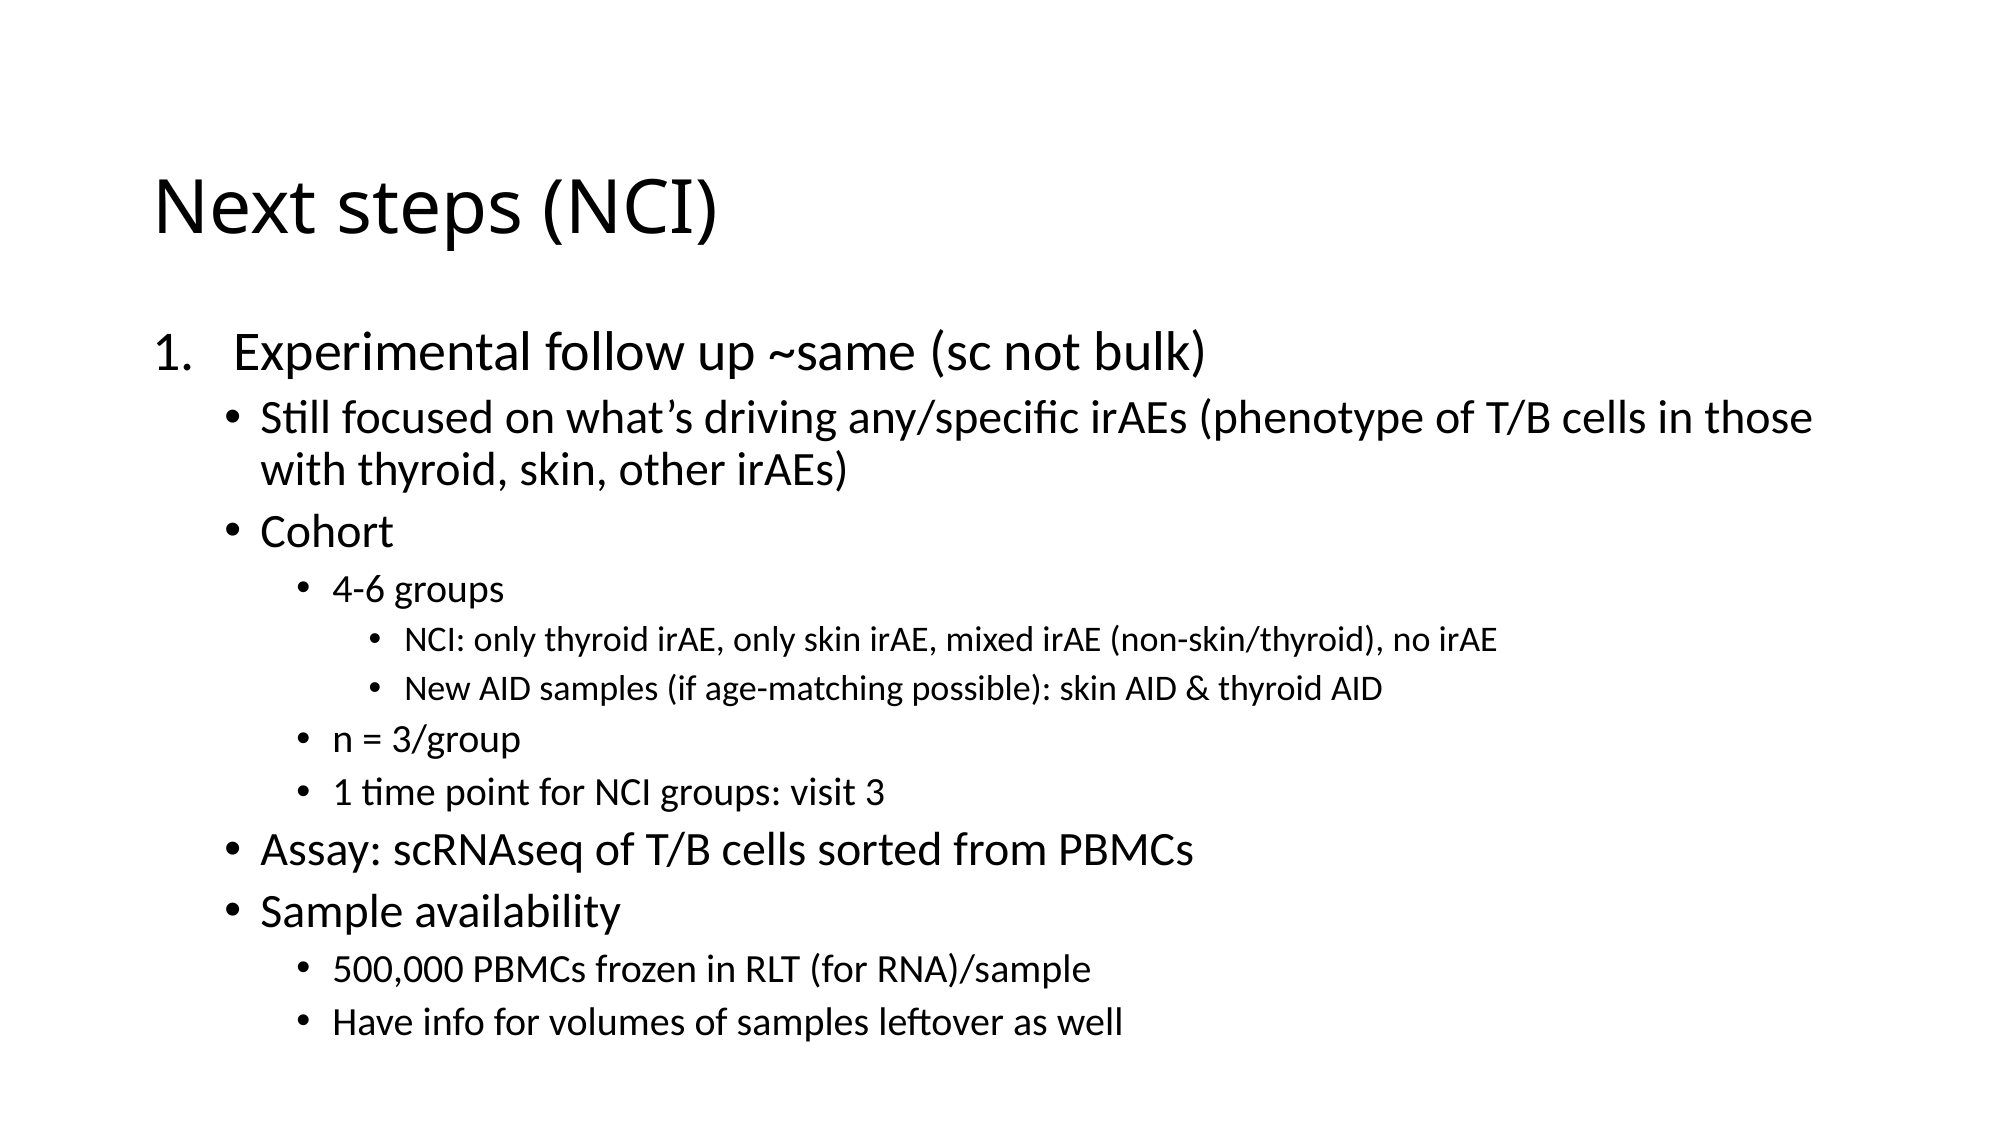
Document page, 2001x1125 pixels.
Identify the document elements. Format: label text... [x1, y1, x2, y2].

title Next steps (NCI) [137, 59, 1824, 314]
list Experimental follow up ~same (sc not bulk) Still focused on what’s driving any/specific irAEs (phenotype of T/B cells in those with thyroid, skin, other irAEs) Cohort 4-6 groups NCI: only thyroid irAE, only skin irAE, mixed irAE (non-skin/thyroid), no irAE New AID samples (if age-matching possible): skin AID & thyroid AID n = 3/group 1 time point for NCI groups: visit 3 Assay: scRNAseq of T/B cells sorted from PBMCs Sample availability 500,000 PBMCs frozen in RLT (for RNA)/sample Have info for volumes of samples leftover as well [137, 314, 1883, 1053]
